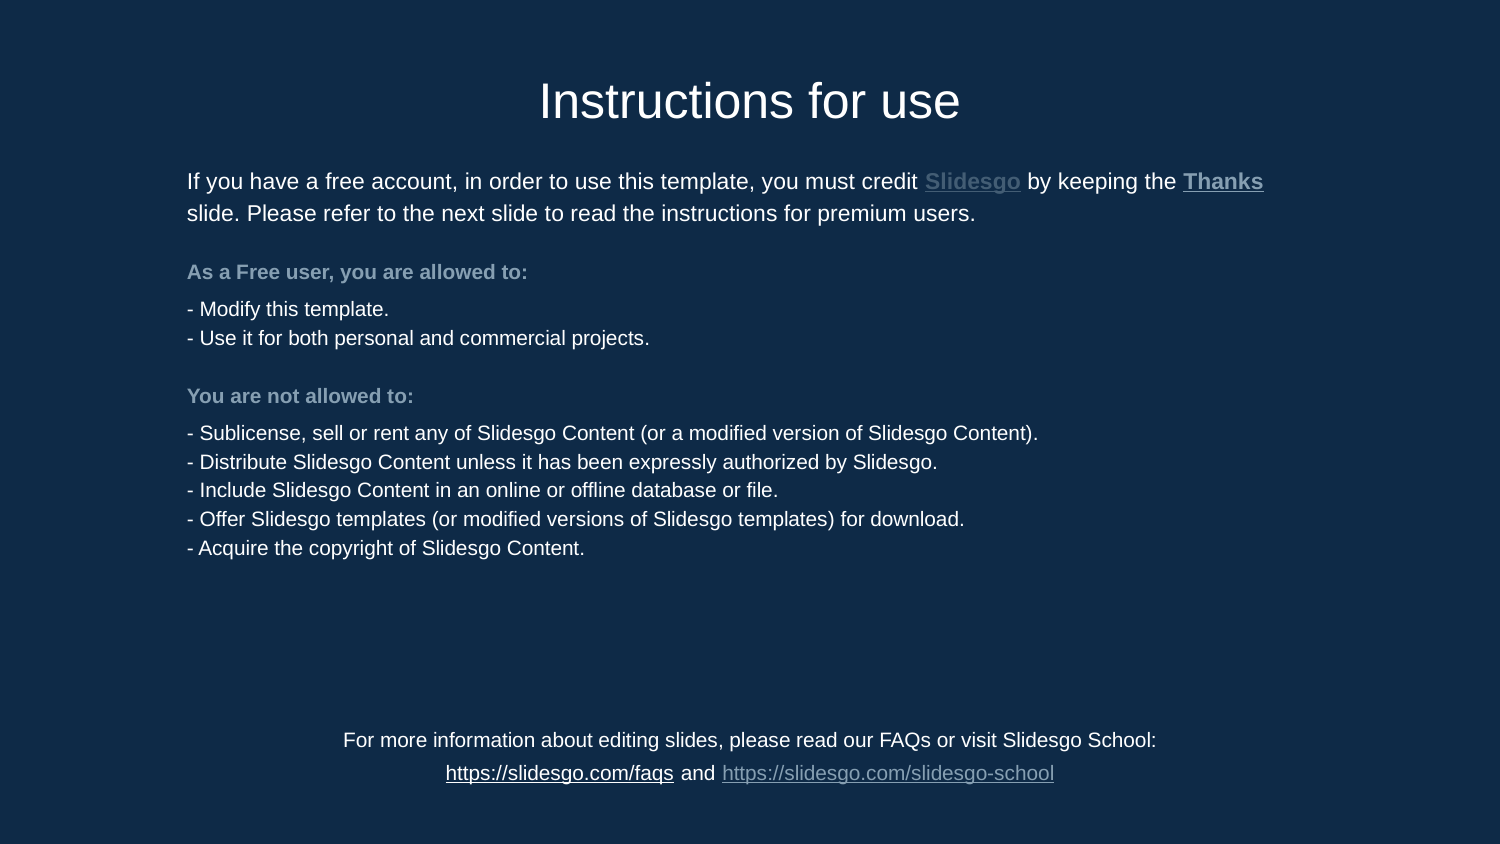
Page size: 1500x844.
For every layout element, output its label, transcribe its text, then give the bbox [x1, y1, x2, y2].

text_box For more information about editing slides, please read our FAQs or visit Slidesgo School: https://slidesgo.com/faqs and https://slidesgo.com/slidesgo-school [171, 707, 1328, 780]
text_box If you have a free account, in order to use this template, you must credit Slidesgo by keeping the Thanks slide. Please refer to the next slide to read the instructions for premium users. As a Free user, you are allowed to: - Modify this template. - Use it for both personal and commercial projects. You are not allowed to: - Sublicense, sell or rent any of Slidesgo Content (or a modified version of Slidesgo Content). - Distribute Slidesgo Content unless it has been expressly authorized by Slidesgo. - Include Slidesgo Content in an online or offline database or file. - Offer Slidesgo templates (or modified versions of Slidesgo templates) for download. - Acquire the copyright of Slidesgo Content. [171, 148, 1328, 589]
title Instructions for use [171, 53, 1328, 133]
